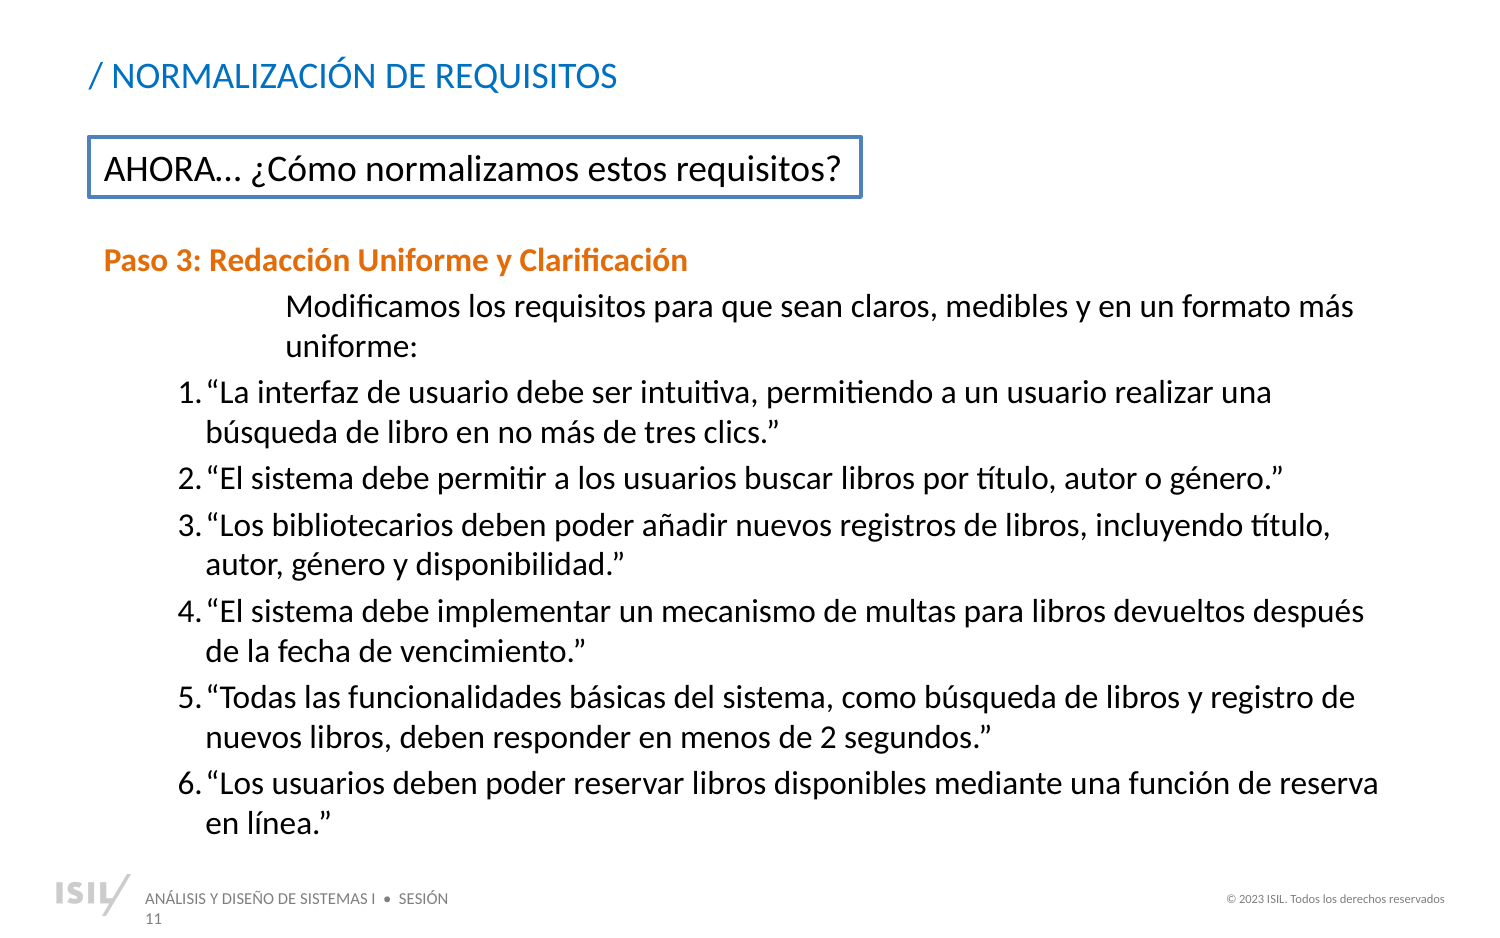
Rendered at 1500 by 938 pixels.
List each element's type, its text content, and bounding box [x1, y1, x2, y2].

text_box AHORA… ¿Cómo normalizamos estos requisitos? [88, 136, 861, 197]
text_box Paso 3: Redacción Uniforme y Clarificación Modificamos los requisitos para que sean claros, medibles y en un formato más uniforme: “La interfaz de usuario debe ser intuitiva, permitiendo a un usuario realizar una búsqueda de libro en no más de tres clics.” “El sistema debe permitir a los usuarios buscar libros por título, autor o género.” “Los bibliotecarios deben poder añadir nuevos registros de libros, incluyendo título, autor, género y disponibilidad.” “El sistema debe implementar un mecanismo de multas para libros devueltos después de la fecha de vencimiento.” “Todas las funcionalidades básicas del sistema, como búsqueda de libros y registro de nuevos libros, deben responder en menos de 2 segundos.” “Los usuarios deben poder reservar libros disponibles mediante una función de reserva en línea.” [88, 230, 1396, 849]
list / NORMALIZACIÓN DE REQUISITOS [76, 45, 1424, 104]
